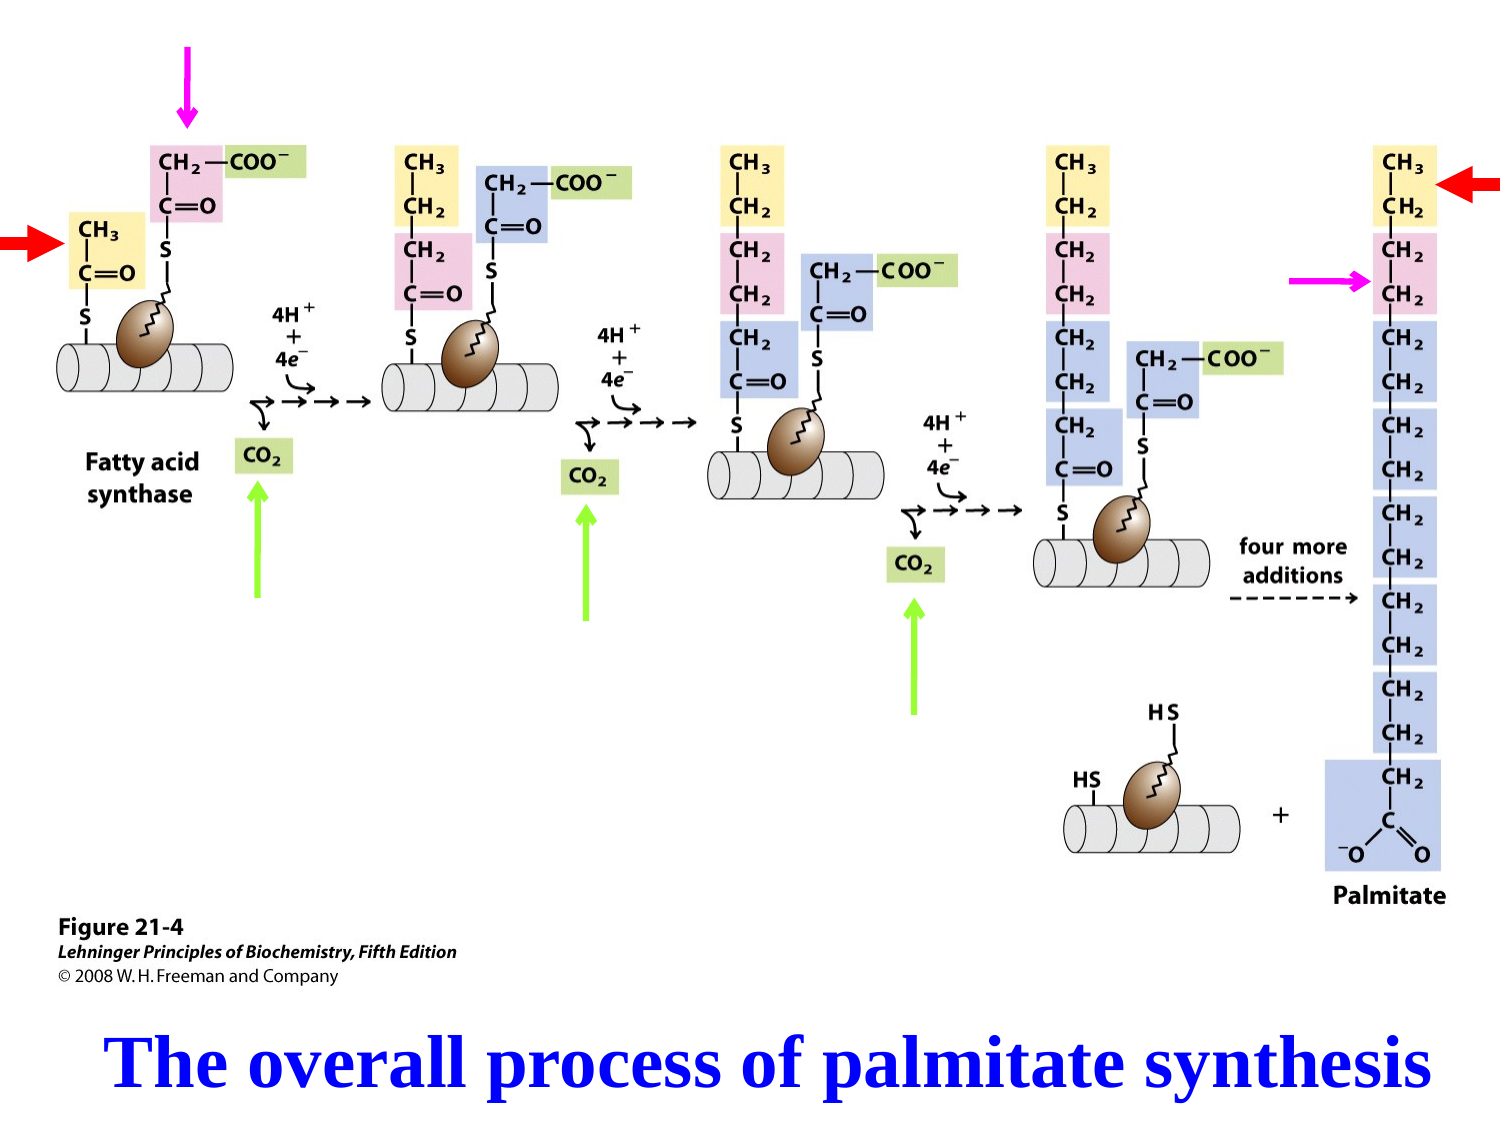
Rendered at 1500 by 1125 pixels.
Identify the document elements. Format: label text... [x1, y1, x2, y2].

text_box The overall process of palmitate synthesis [88, 1005, 1449, 1110]
picture [49, 137, 1450, 990]
